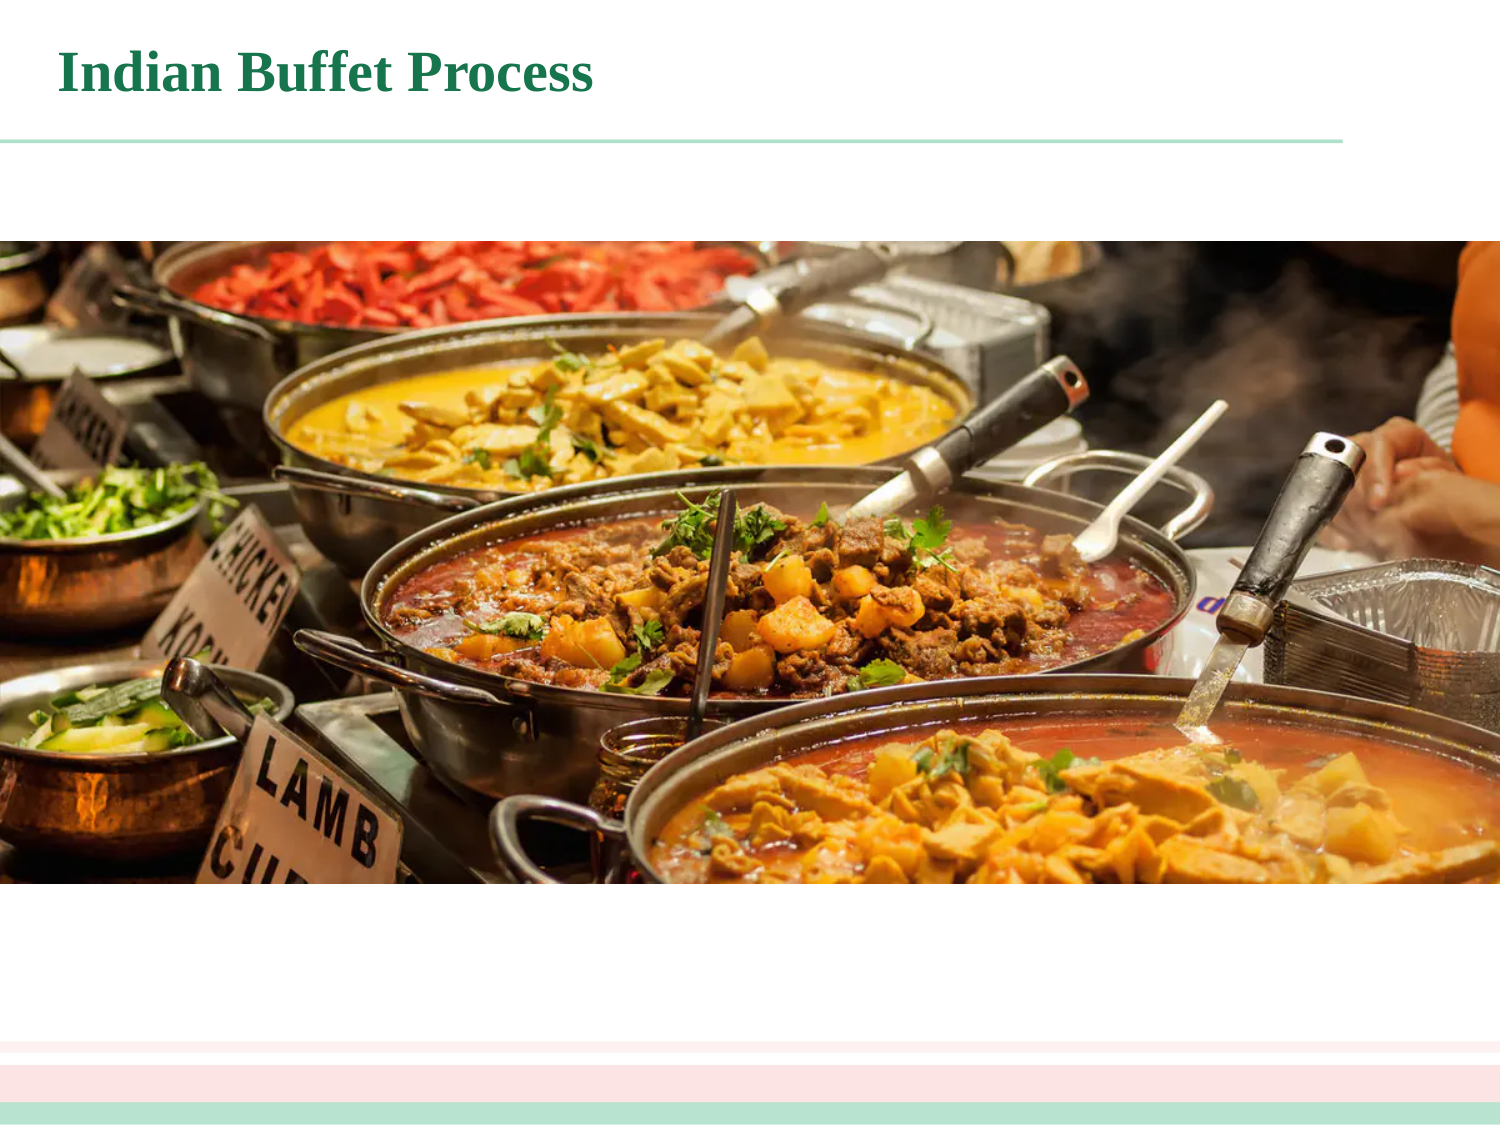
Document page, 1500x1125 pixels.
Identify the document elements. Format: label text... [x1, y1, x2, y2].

text_box Indian Buffet Process [42, 8, 1223, 138]
picture [0, 0, 1500, 1125]
